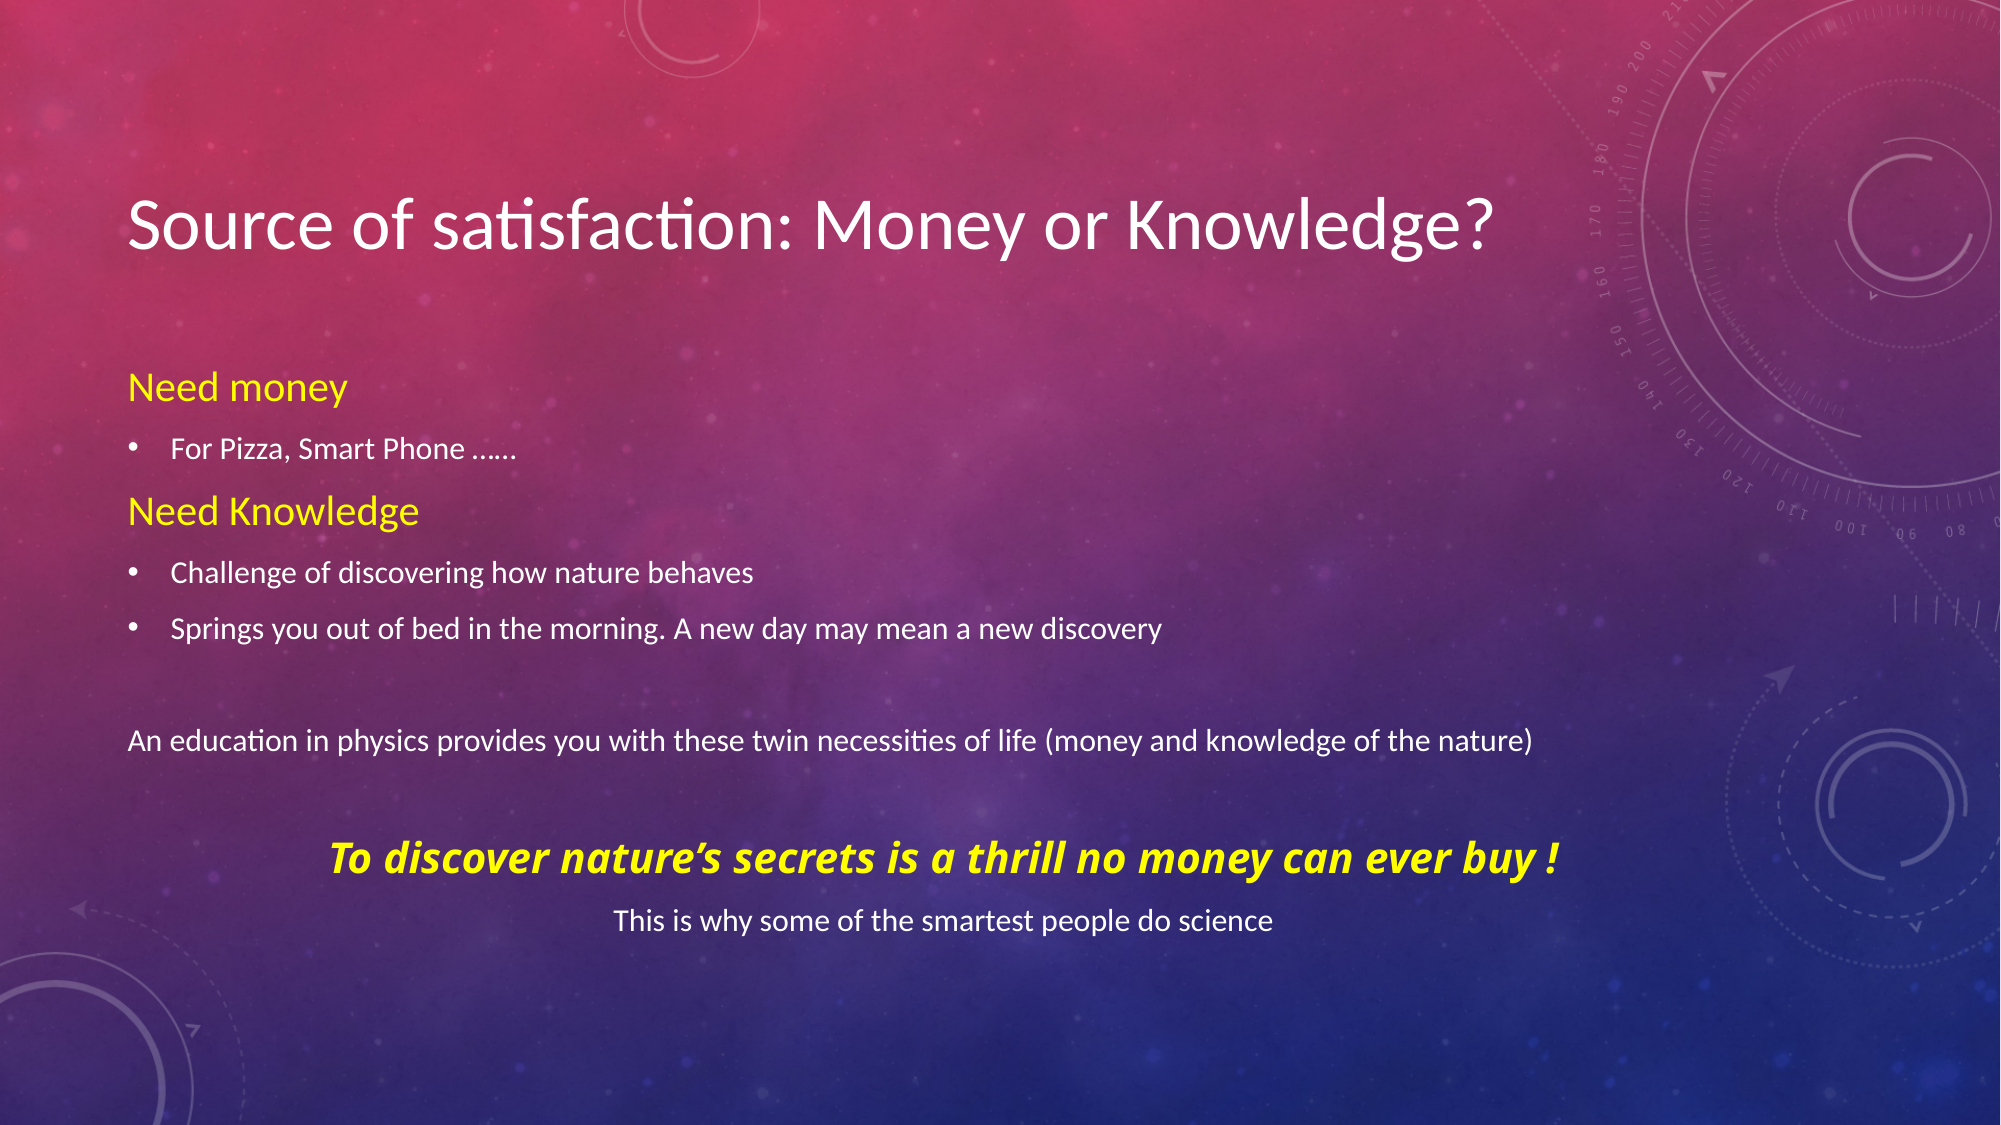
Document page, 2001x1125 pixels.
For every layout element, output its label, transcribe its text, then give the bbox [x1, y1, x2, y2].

title Source of satisfaction: Money or Knowledge? [112, 99, 1775, 339]
list Need money For Pizza, Smart Phone …… Need Knowledge Challenge of discovering how nature behaves Springs you out of bed in the morning. A new day may mean a new discovery An education in physics provides you with these twin necessities of life (money and knowledge of the nature) To discover nature’s secrets is a thrill no money can ever buy ! This is why some of the smartest people do science [112, 351, 1775, 950]
picture [0, 0, 2001, 1125]
